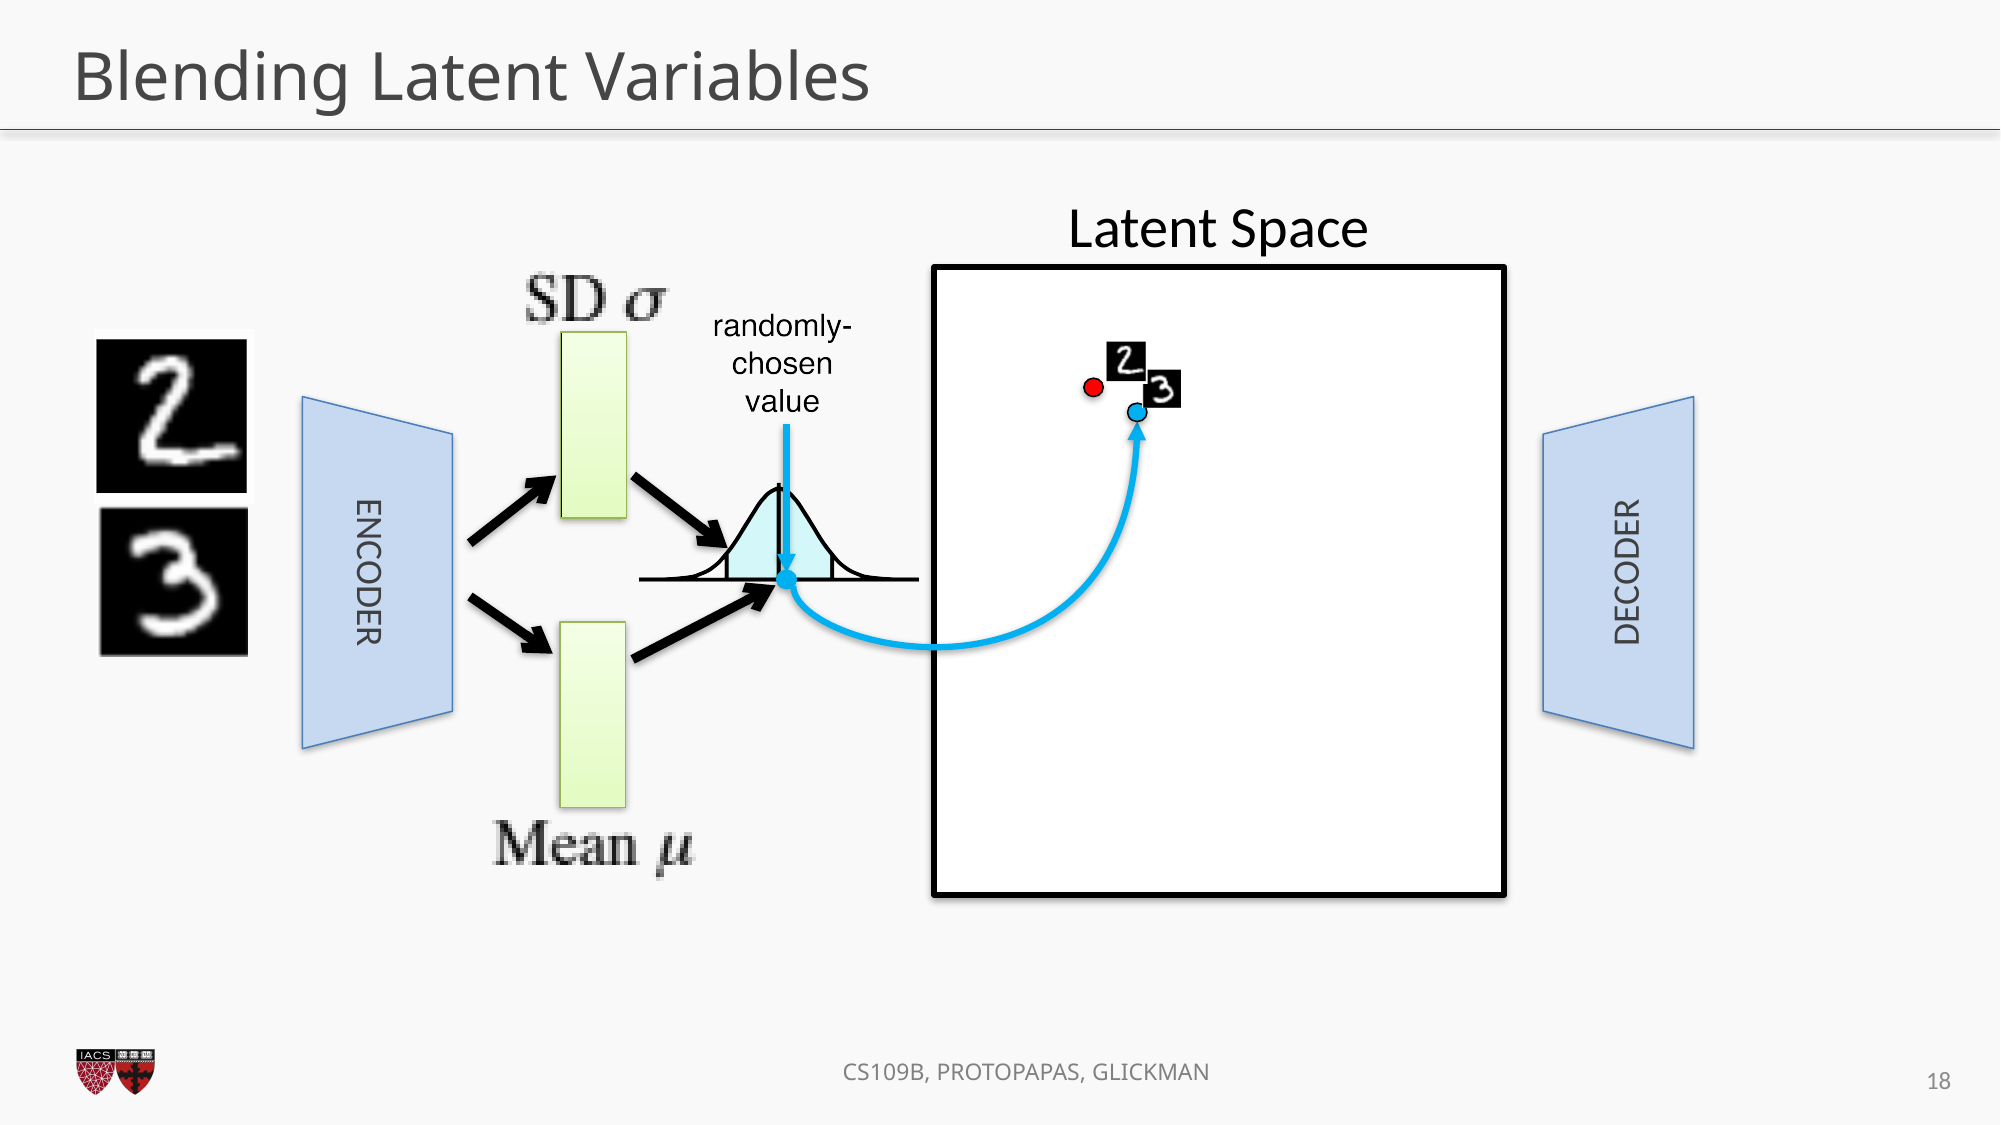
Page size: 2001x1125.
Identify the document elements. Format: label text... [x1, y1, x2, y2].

title Blending Latent Variables [57, 26, 1943, 153]
picture [624, 447, 783, 586]
text_box ENCODER [301, 395, 454, 750]
picture [790, 447, 882, 586]
picture [93, 329, 255, 504]
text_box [469, 596, 554, 654]
text_box [1083, 377, 1104, 398]
picture [674, 297, 964, 424]
text_box [560, 338, 627, 519]
text_box [1126, 402, 1147, 423]
text_box [559, 621, 626, 808]
slide_number 18 [1500, 1050, 1967, 1110]
picture [97, 505, 248, 657]
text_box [882, 331, 1048, 676]
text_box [632, 475, 728, 549]
text_box [933, 266, 1505, 896]
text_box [469, 475, 557, 544]
picture [1105, 339, 1182, 408]
text_box Latent Space [950, 181, 1489, 267]
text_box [484, 812, 701, 890]
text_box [519, 259, 675, 330]
picture [75, 1049, 155, 1095]
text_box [632, 585, 776, 660]
text_box DECODER [1542, 395, 1695, 750]
